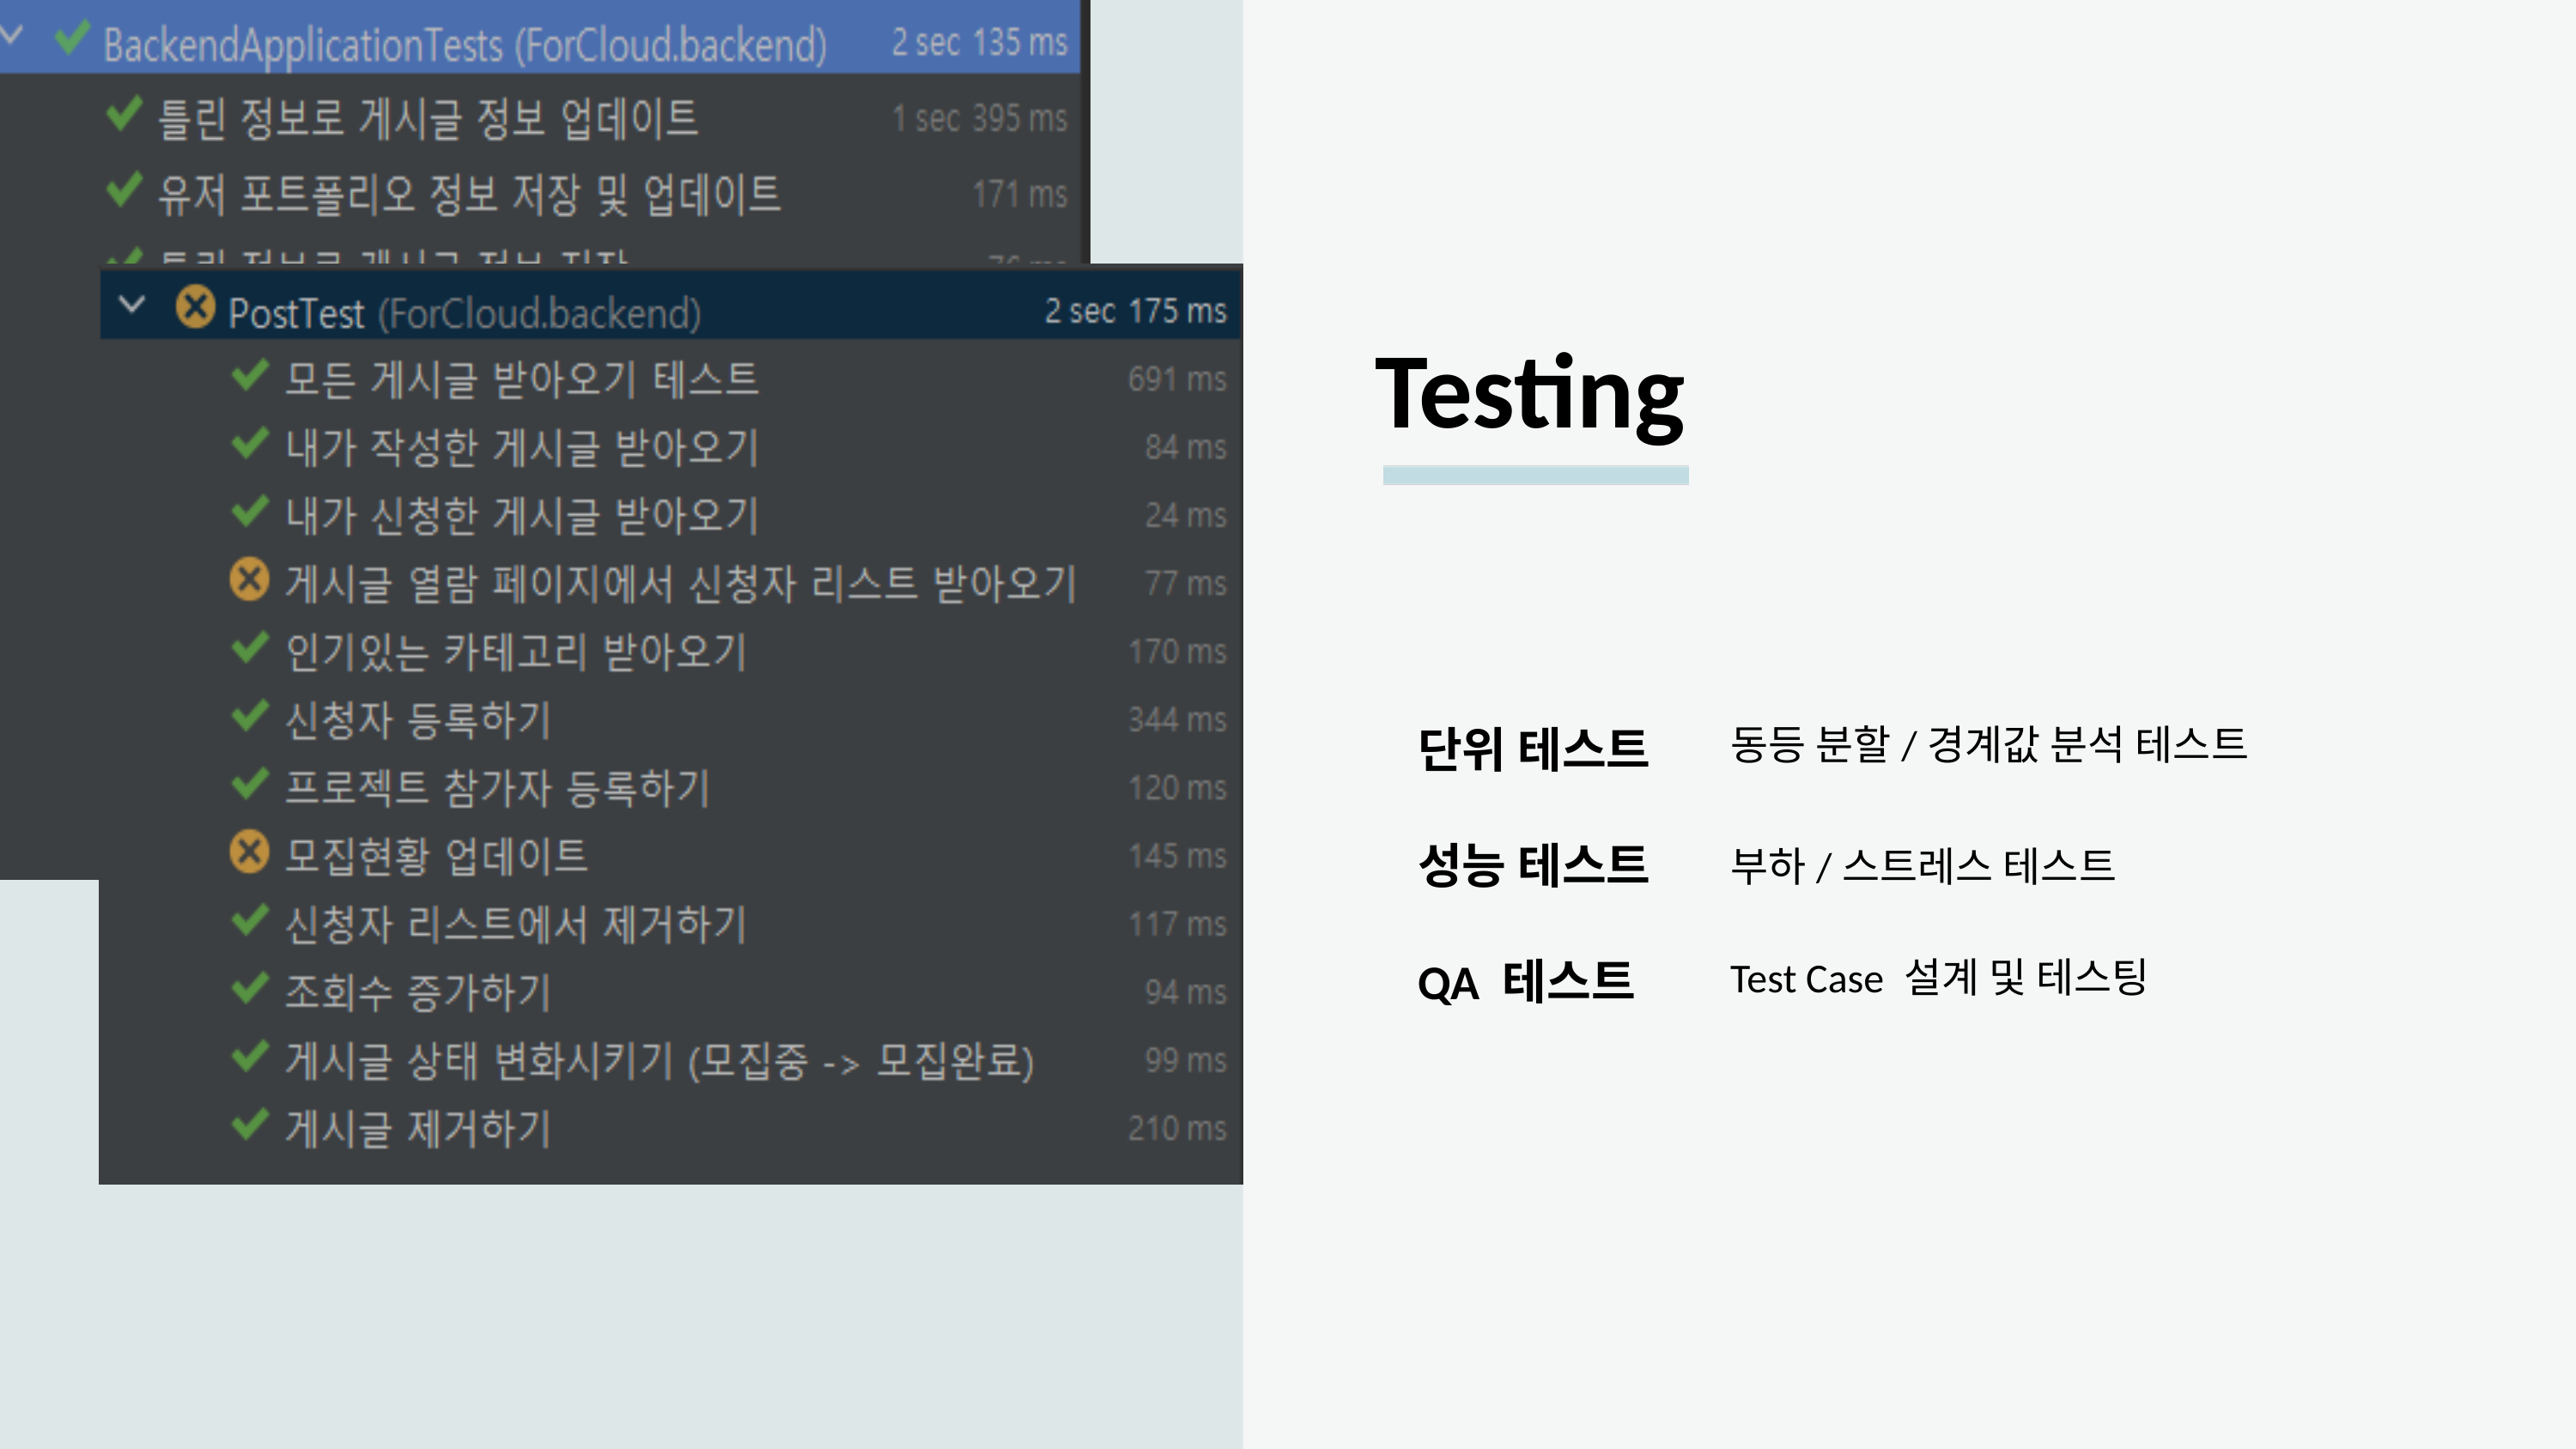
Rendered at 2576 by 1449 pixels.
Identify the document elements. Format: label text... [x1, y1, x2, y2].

text_box 동등 분할/경계값 분석 테스트 [1717, 706, 2364, 782]
picture [1382, 440, 1689, 511]
picture [0, 0, 1243, 1449]
text_box Testing [1361, 307, 1908, 463]
text_box Test Case 설계 및 테스팅 [1717, 938, 2364, 1014]
text_box 부하/스트레스 테스트 [1717, 828, 2364, 903]
text_box 단위 테스트 성능 테스트 QA 테스트 [1405, 706, 1730, 1022]
